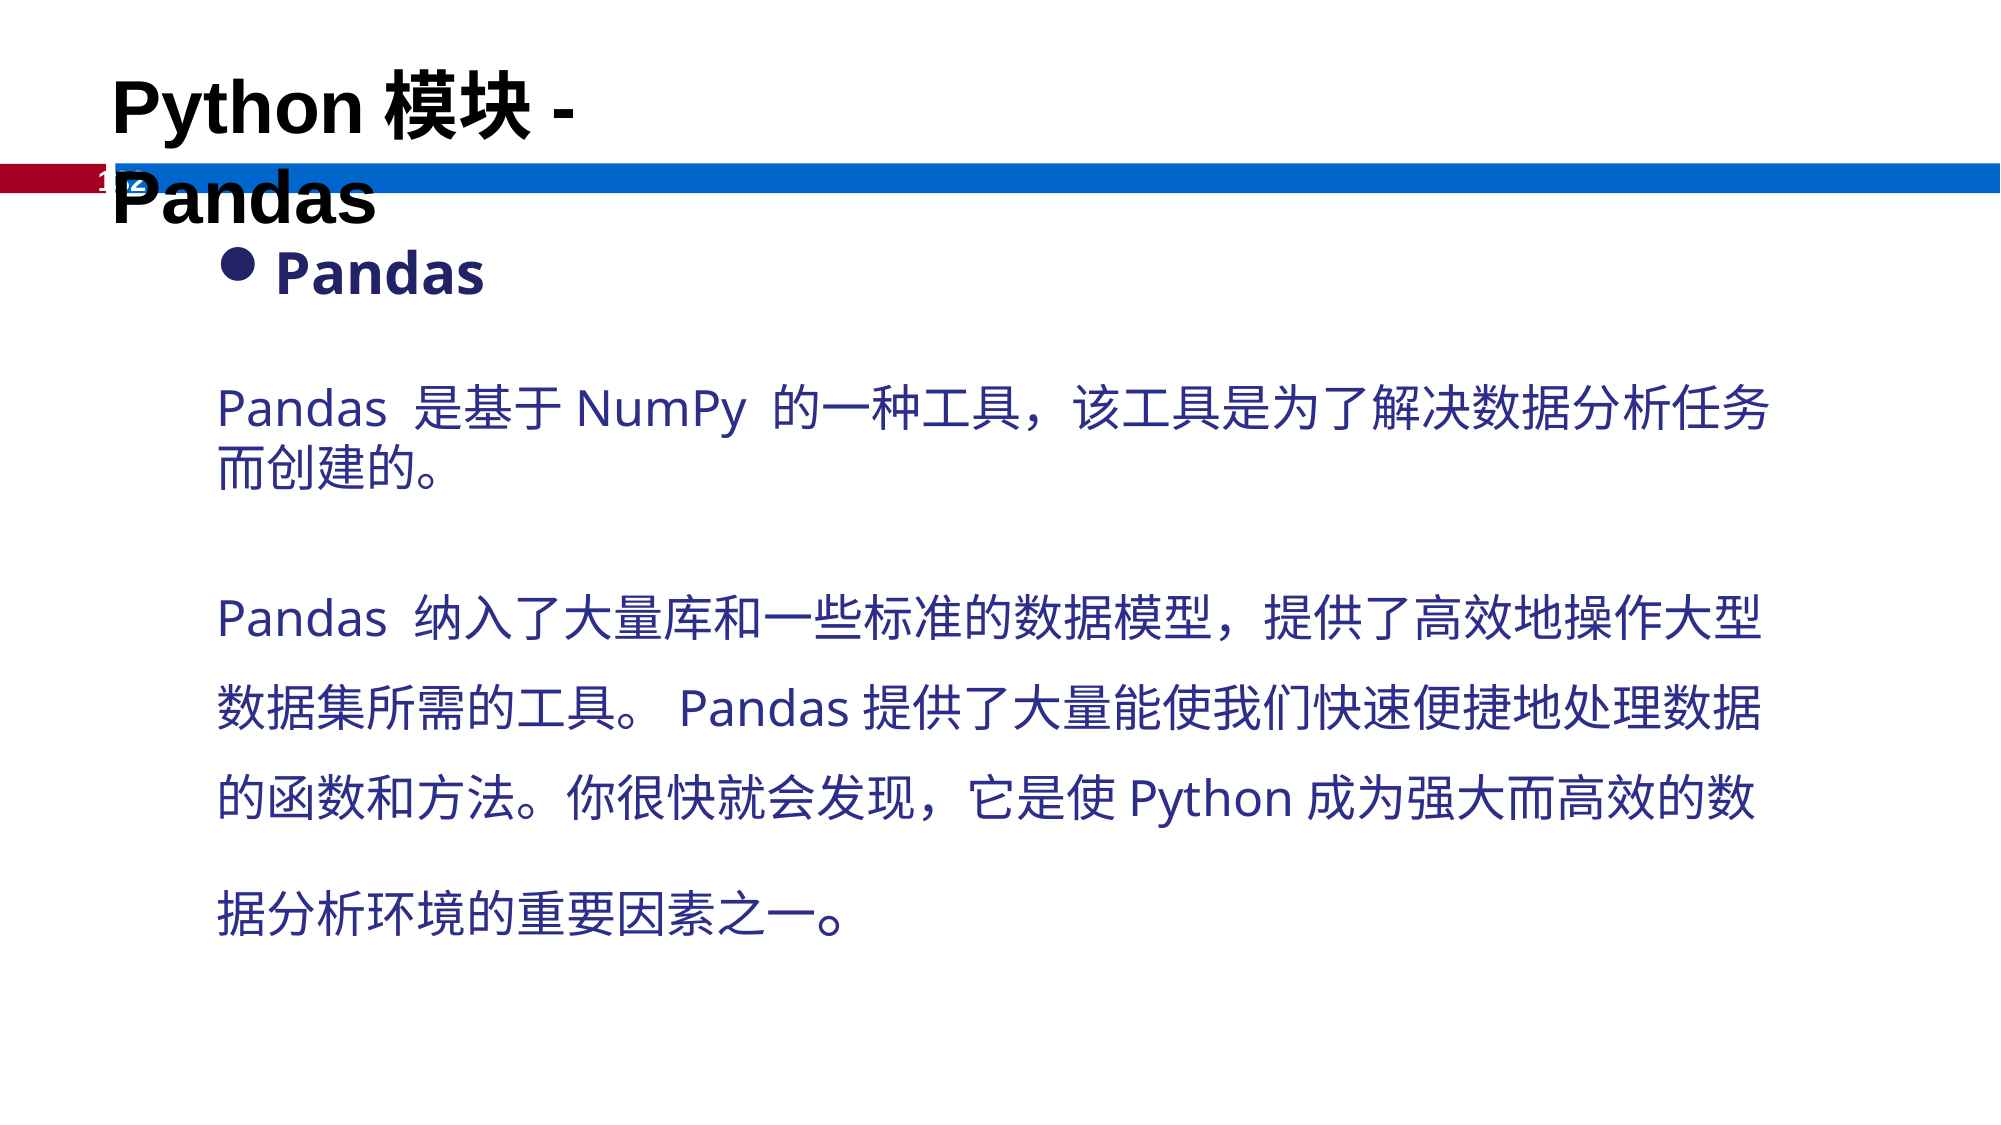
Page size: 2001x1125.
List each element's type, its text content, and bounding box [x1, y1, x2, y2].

text_box Pandas Pandas 是基于NumPy 的一种工具，该工具是为了解决数据分析任务而创建的。 Pandas 纳入了大量库和一些标准的数据模型，提供了高效地操作大型数据集所需的工具。Pandas提供了大量能使我们快速便捷地处理数据的函数和方法。你很快就会发现，它是使Python成为强大而高效的数据分析环境的重要因素之一。 [201, 229, 1813, 954]
text_box Python模块-Pandas [96, 51, 842, 161]
